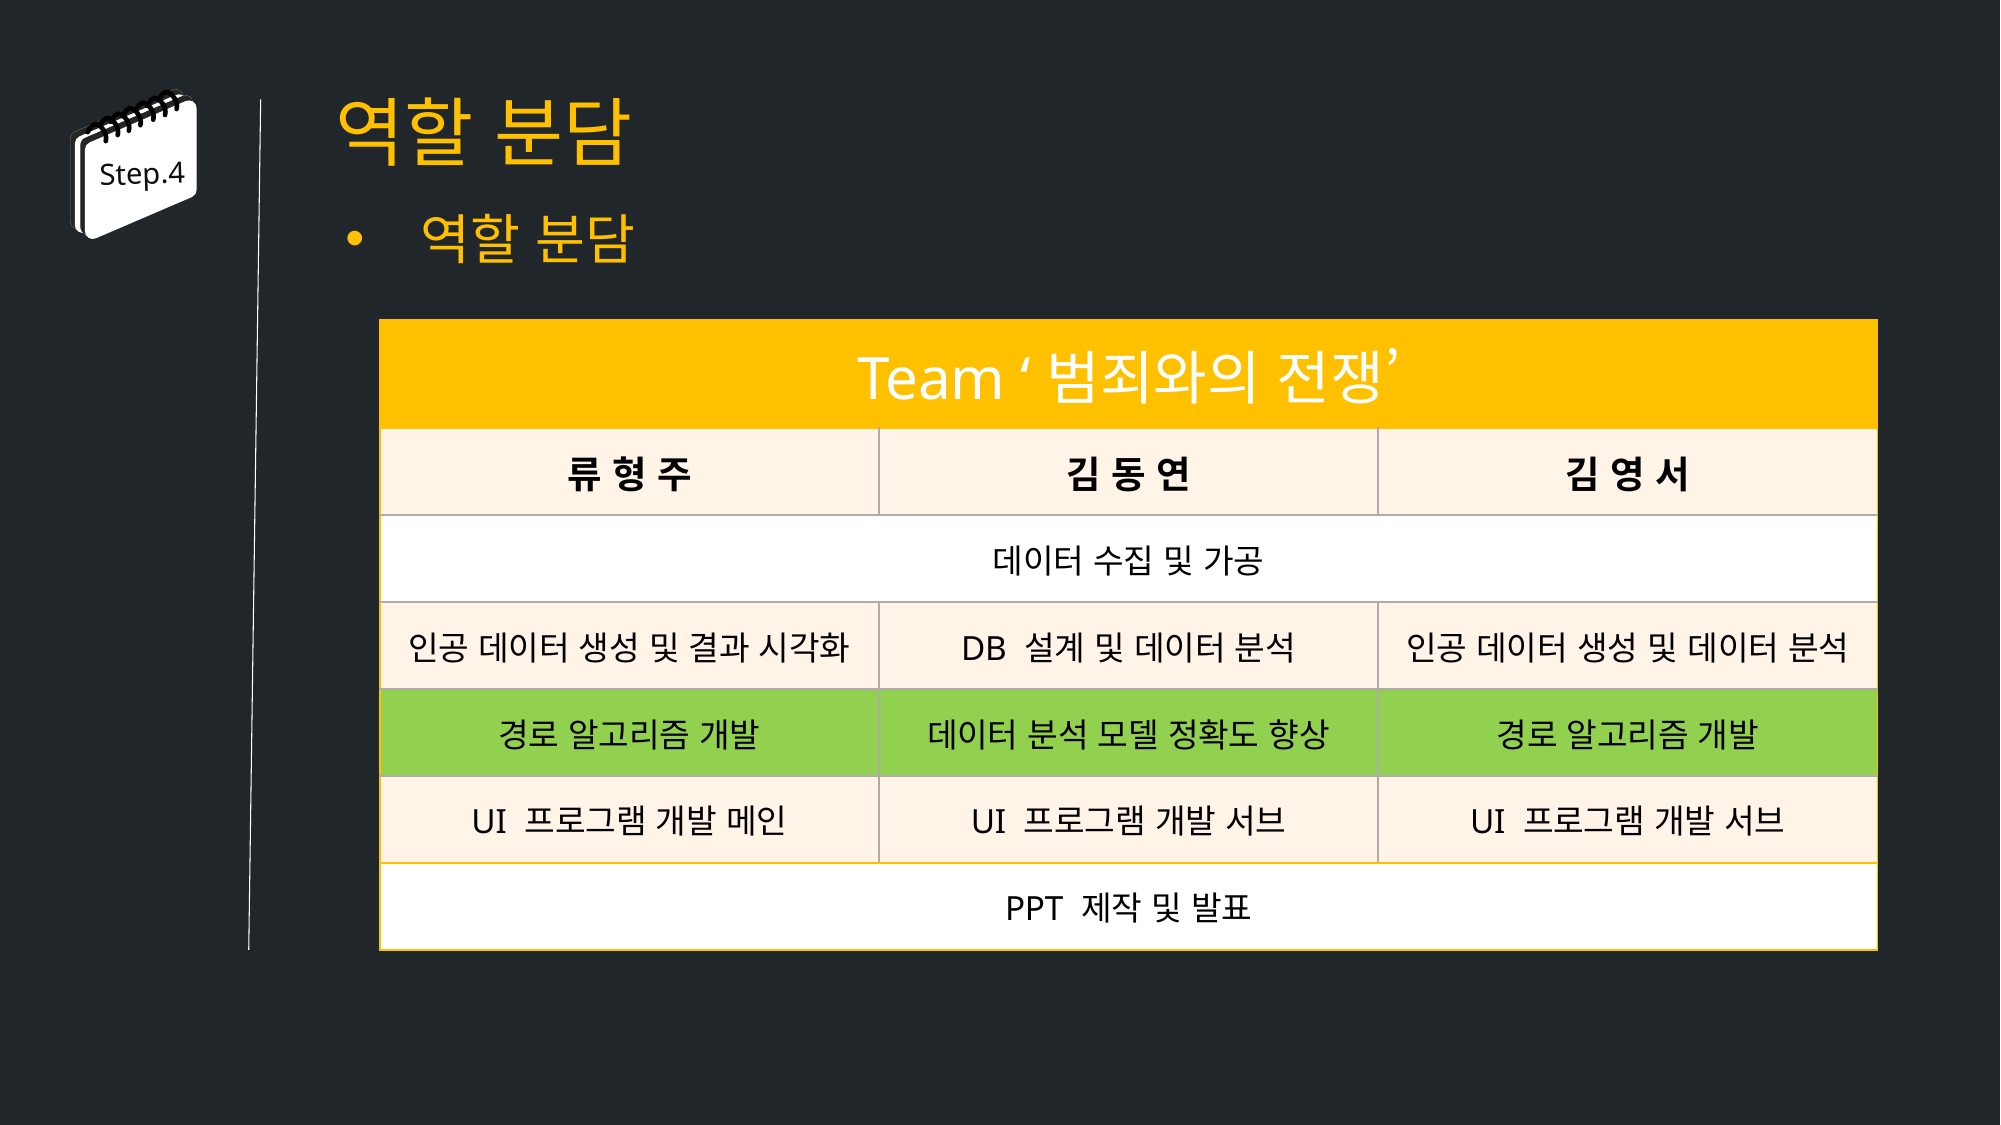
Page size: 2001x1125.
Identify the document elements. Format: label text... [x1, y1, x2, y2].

table_cell 류 형 주 [381, 429, 878, 514]
text_box 역할 분담 [320, 77, 1192, 183]
table_cell UI 프로그램 개발 서브 [1379, 777, 1877, 862]
table_cell UI 프로그램 개발 서브 [880, 777, 1377, 862]
table_cell UI 프로그램 개발 메인 [381, 777, 878, 862]
table_cell 데이터 분석 모델 정확도 향상 [880, 690, 1377, 775]
table_cell DB 설계 및 데이터 분석 [880, 603, 1377, 688]
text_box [82, 92, 189, 232]
table_cell 데이터 수집 및 가공 [381, 516, 1877, 601]
text_box 역할 분담 [330, 197, 1876, 278]
table_cell 김 동 연 [880, 429, 1377, 514]
table_cell 경로 알고리즘 개발 [381, 690, 878, 775]
table_cell 인공 데이터 생성 및 결과 시각화 [381, 603, 878, 688]
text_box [248, 99, 261, 950]
text_box Step.4 [189, 147, 201, 198]
table_cell 인공 데이터 생성 및 데이터 분석 [1379, 603, 1877, 688]
table_cell PPT 제작 및 발표 [381, 864, 1877, 949]
table_cell 경로 알고리즘 개발 [1379, 690, 1877, 775]
table_header Team ‘범죄와의 전쟁’ [381, 321, 1877, 427]
table_cell 김 영 서 [1379, 429, 1877, 514]
